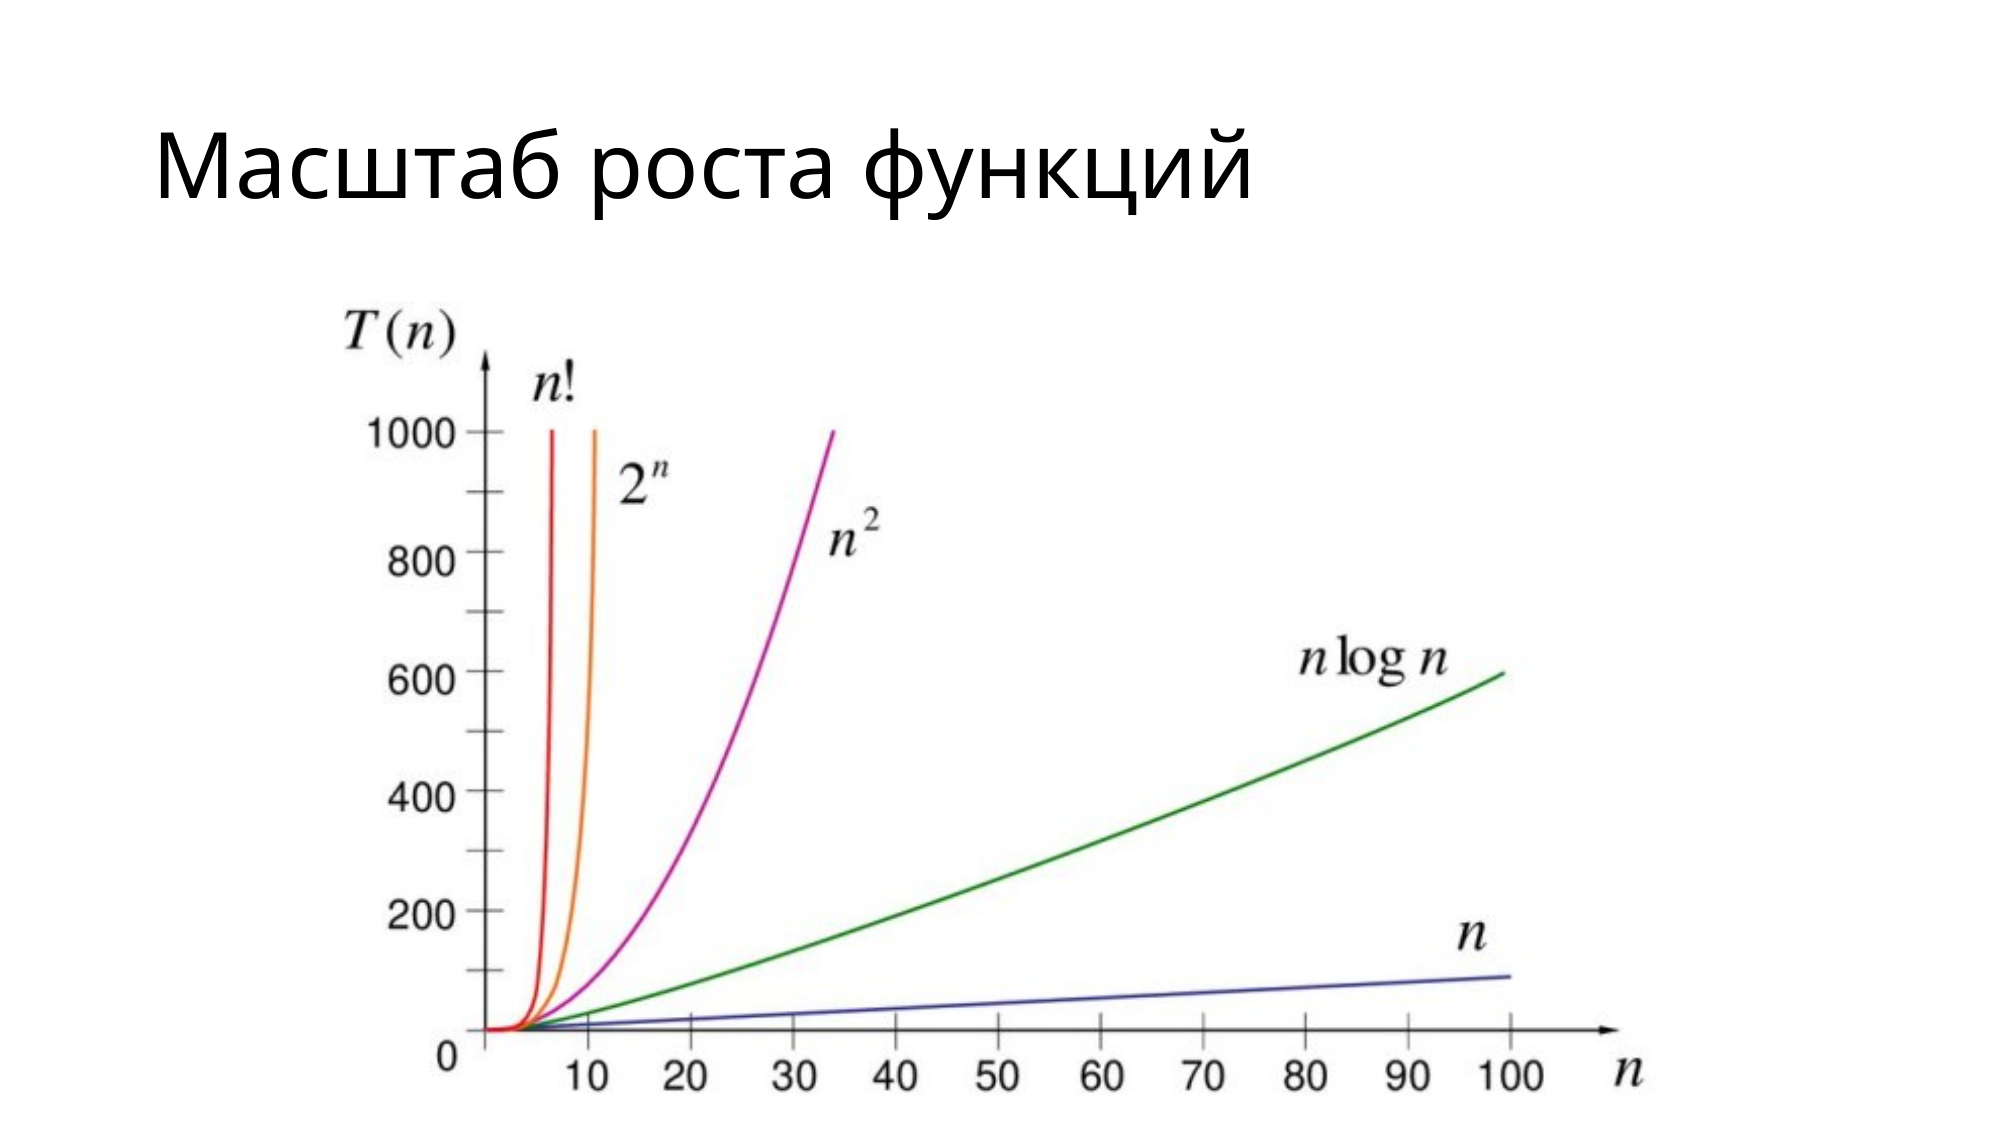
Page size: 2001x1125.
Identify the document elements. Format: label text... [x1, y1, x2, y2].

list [343, 301, 1657, 1110]
title Масштаб роста функций [137, 59, 1863, 278]
